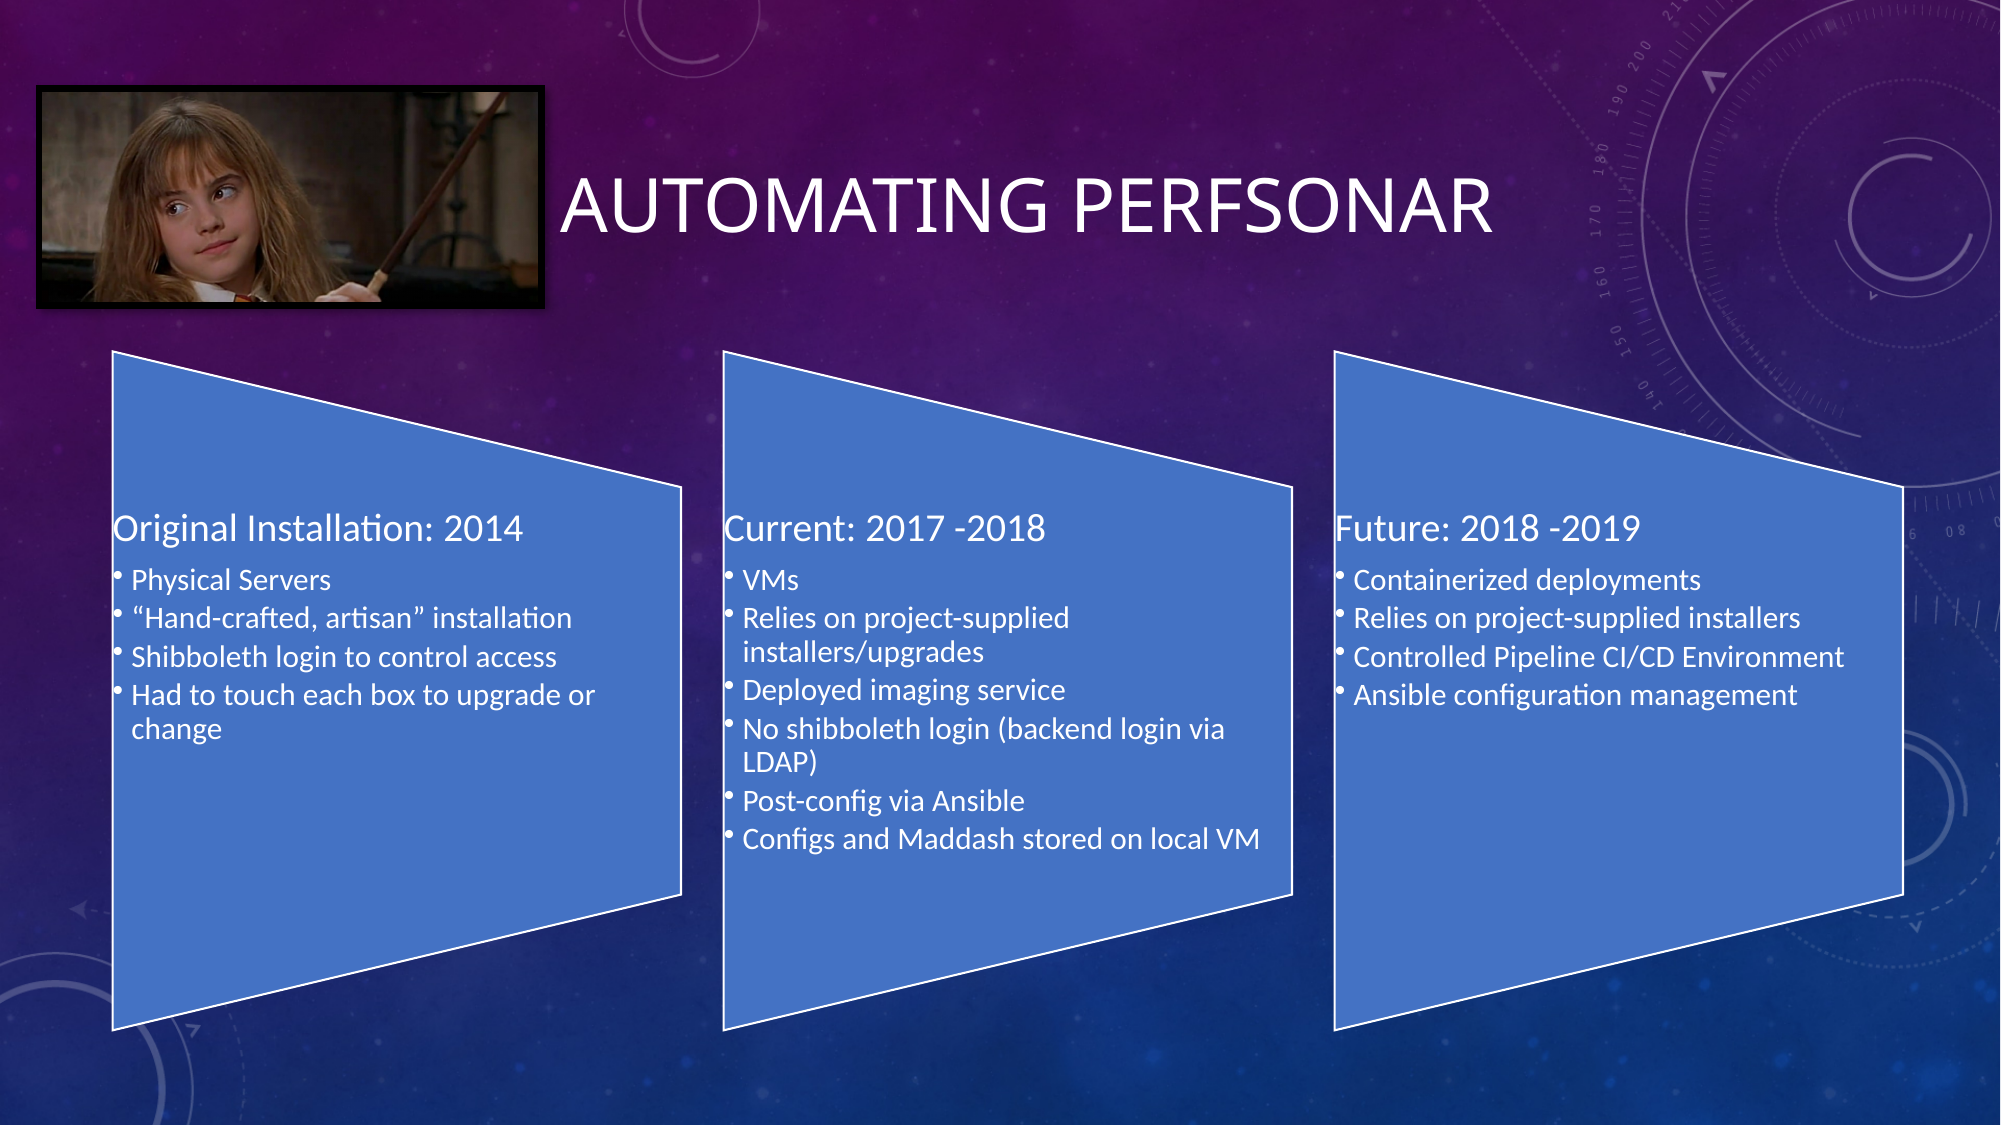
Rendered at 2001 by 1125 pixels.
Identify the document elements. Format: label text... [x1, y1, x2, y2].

picture [0, 0, 2001, 1125]
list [112, 351, 1904, 1031]
title Automating PerfSonar [545, 82, 2000, 322]
